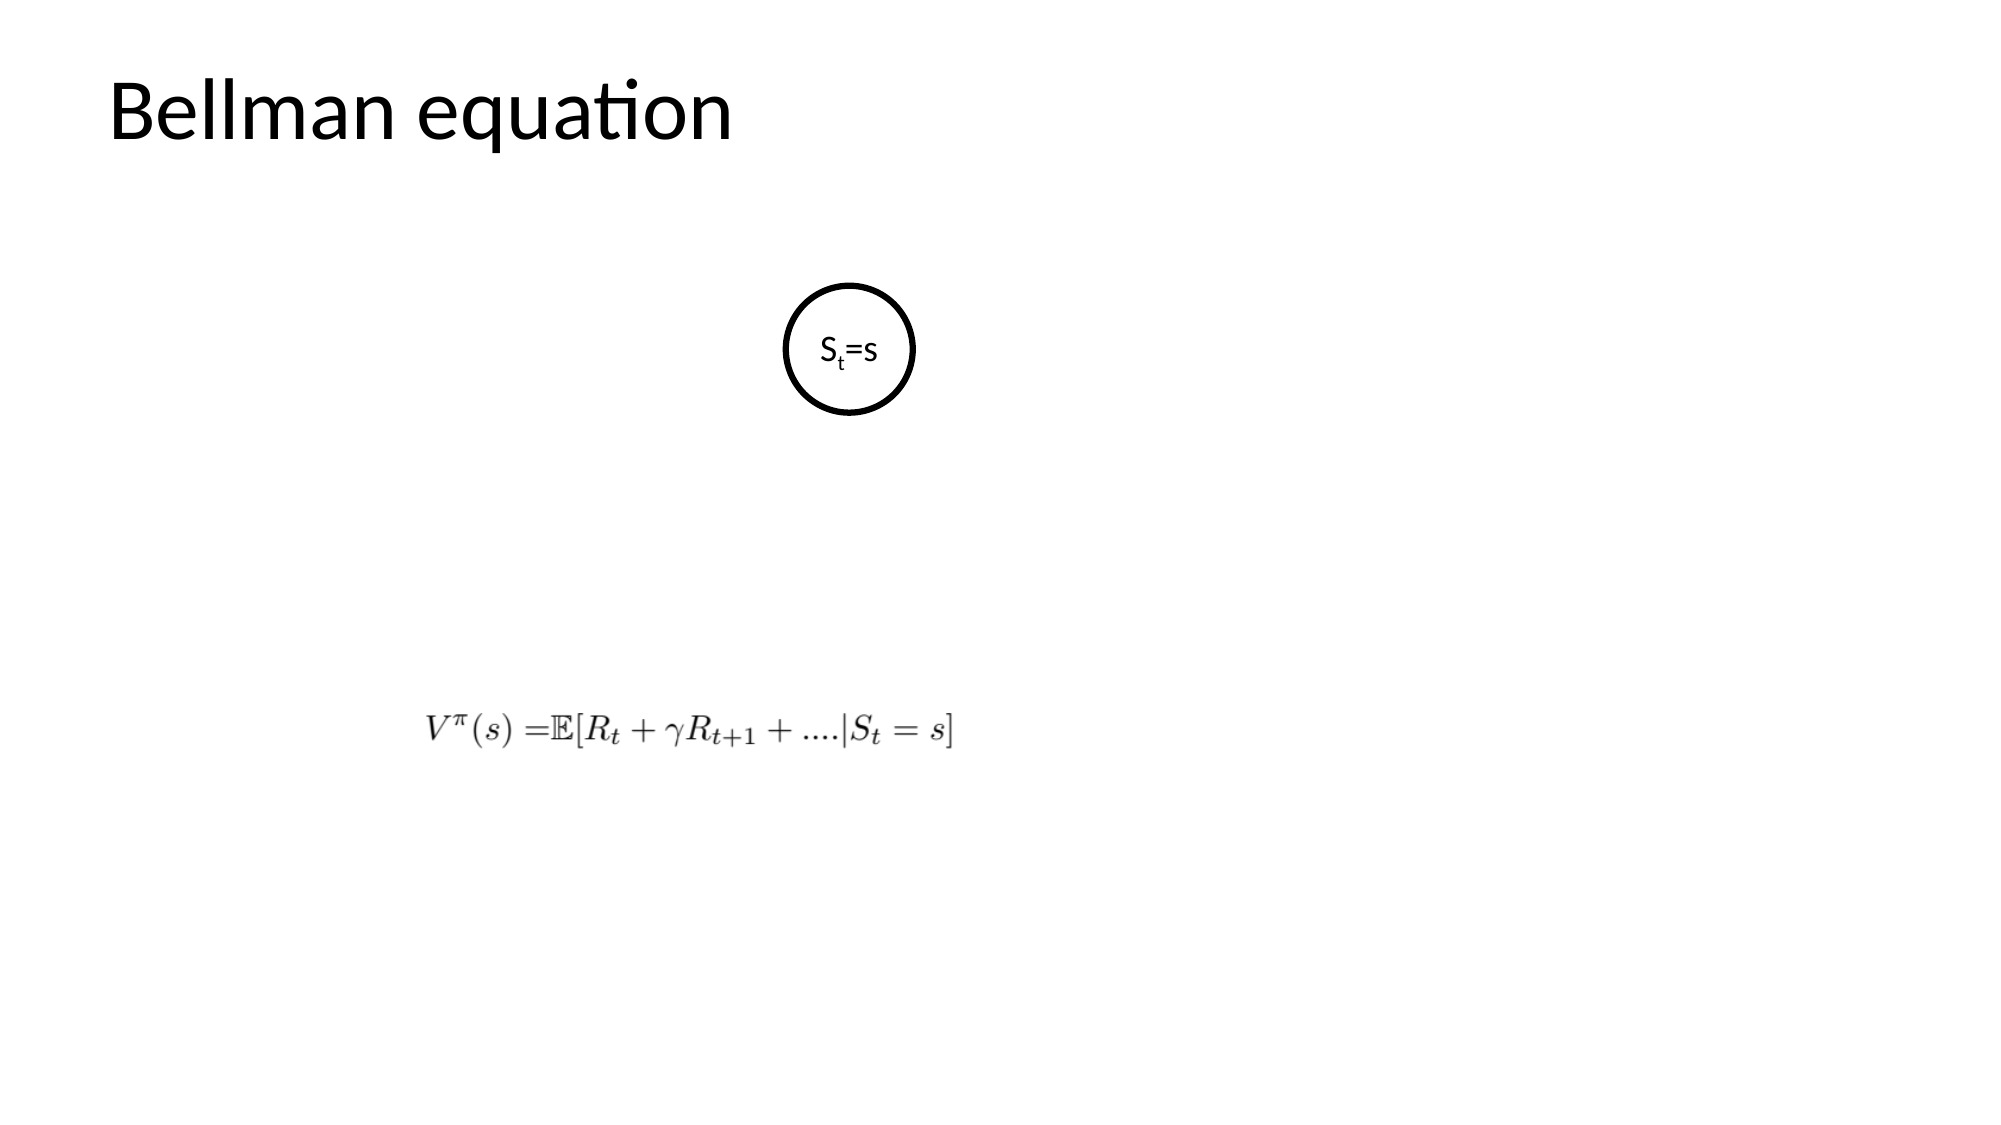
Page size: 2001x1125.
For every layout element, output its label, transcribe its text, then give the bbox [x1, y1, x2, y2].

text_box St=s [784, 284, 914, 414]
picture [425, 712, 1701, 761]
text_box Bellman equation [93, 2, 1966, 220]
